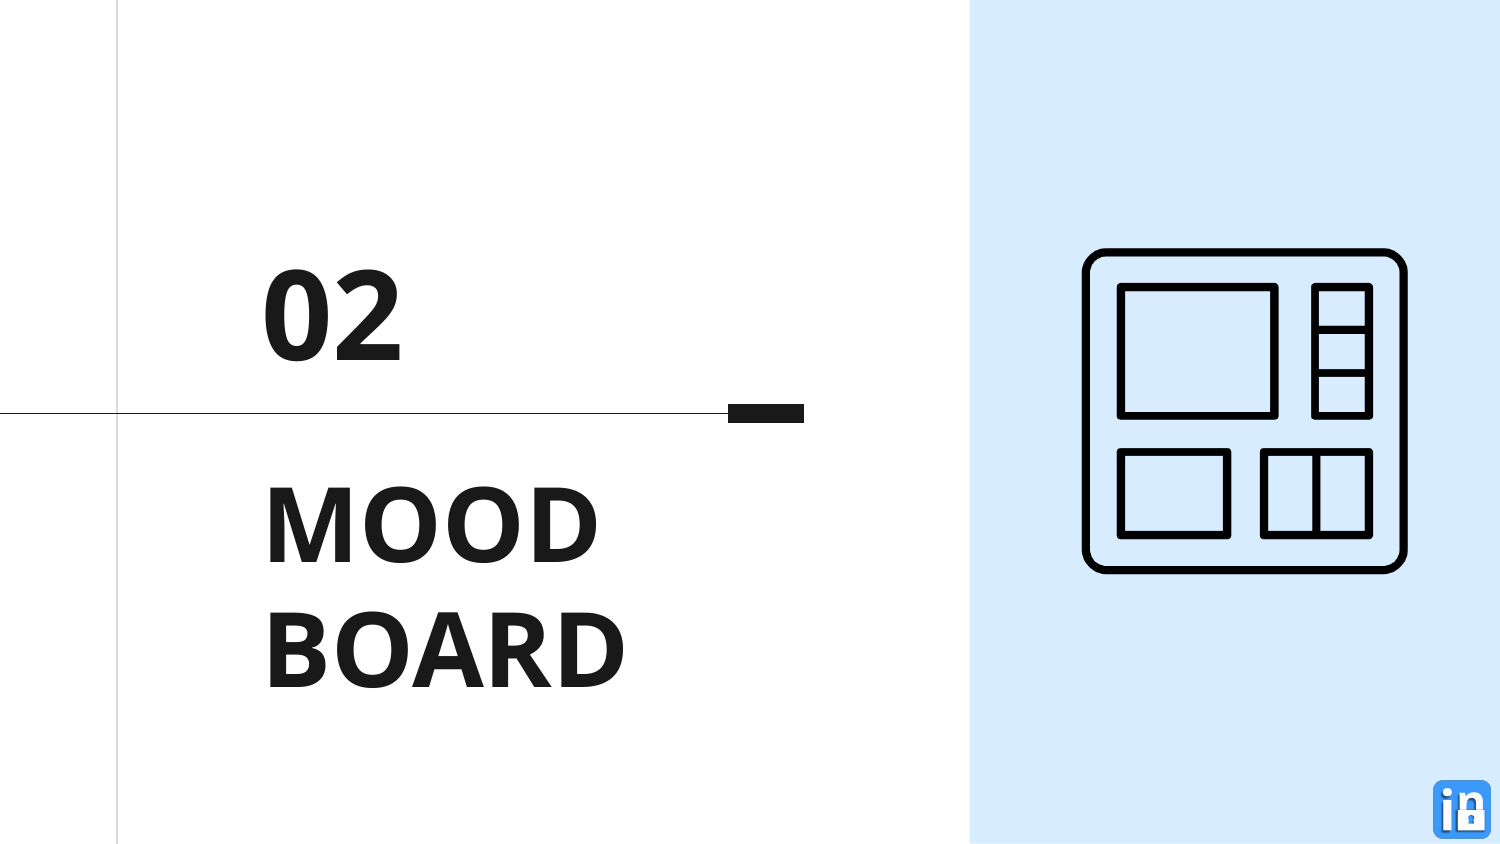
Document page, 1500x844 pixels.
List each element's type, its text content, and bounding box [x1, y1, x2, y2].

picture [1433, 780, 1491, 839]
picture [1076, 243, 1411, 585]
title MOOD BOARD [246, 442, 798, 581]
title 02 [246, 262, 458, 401]
